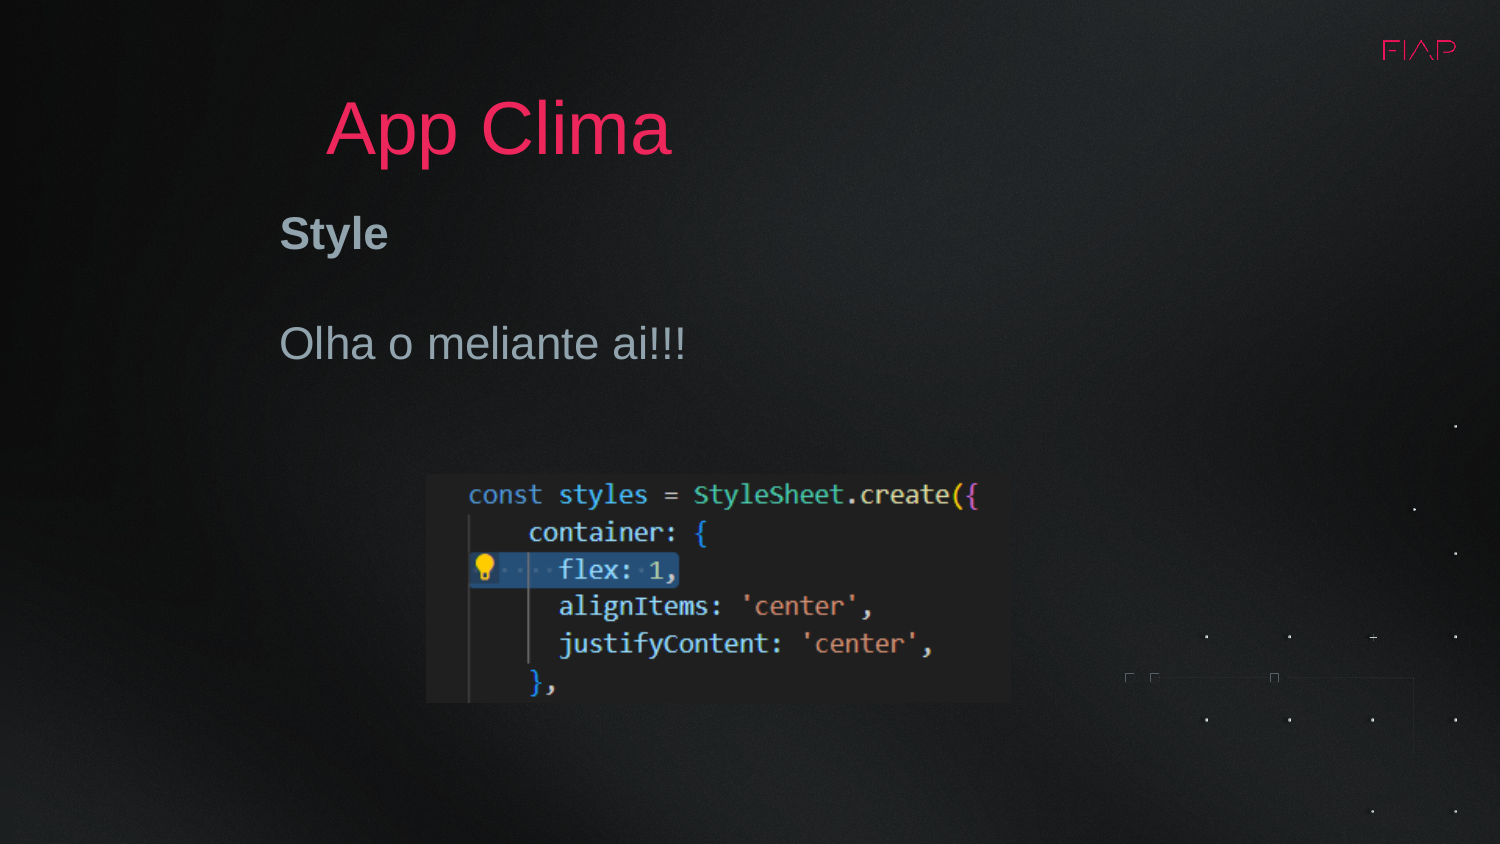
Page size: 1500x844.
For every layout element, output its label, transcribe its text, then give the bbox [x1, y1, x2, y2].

text_box Style Olha o meliante ai!!! [264, 196, 1292, 431]
picture [0, 0, 1500, 844]
text_box App Clima [311, 72, 1126, 177]
